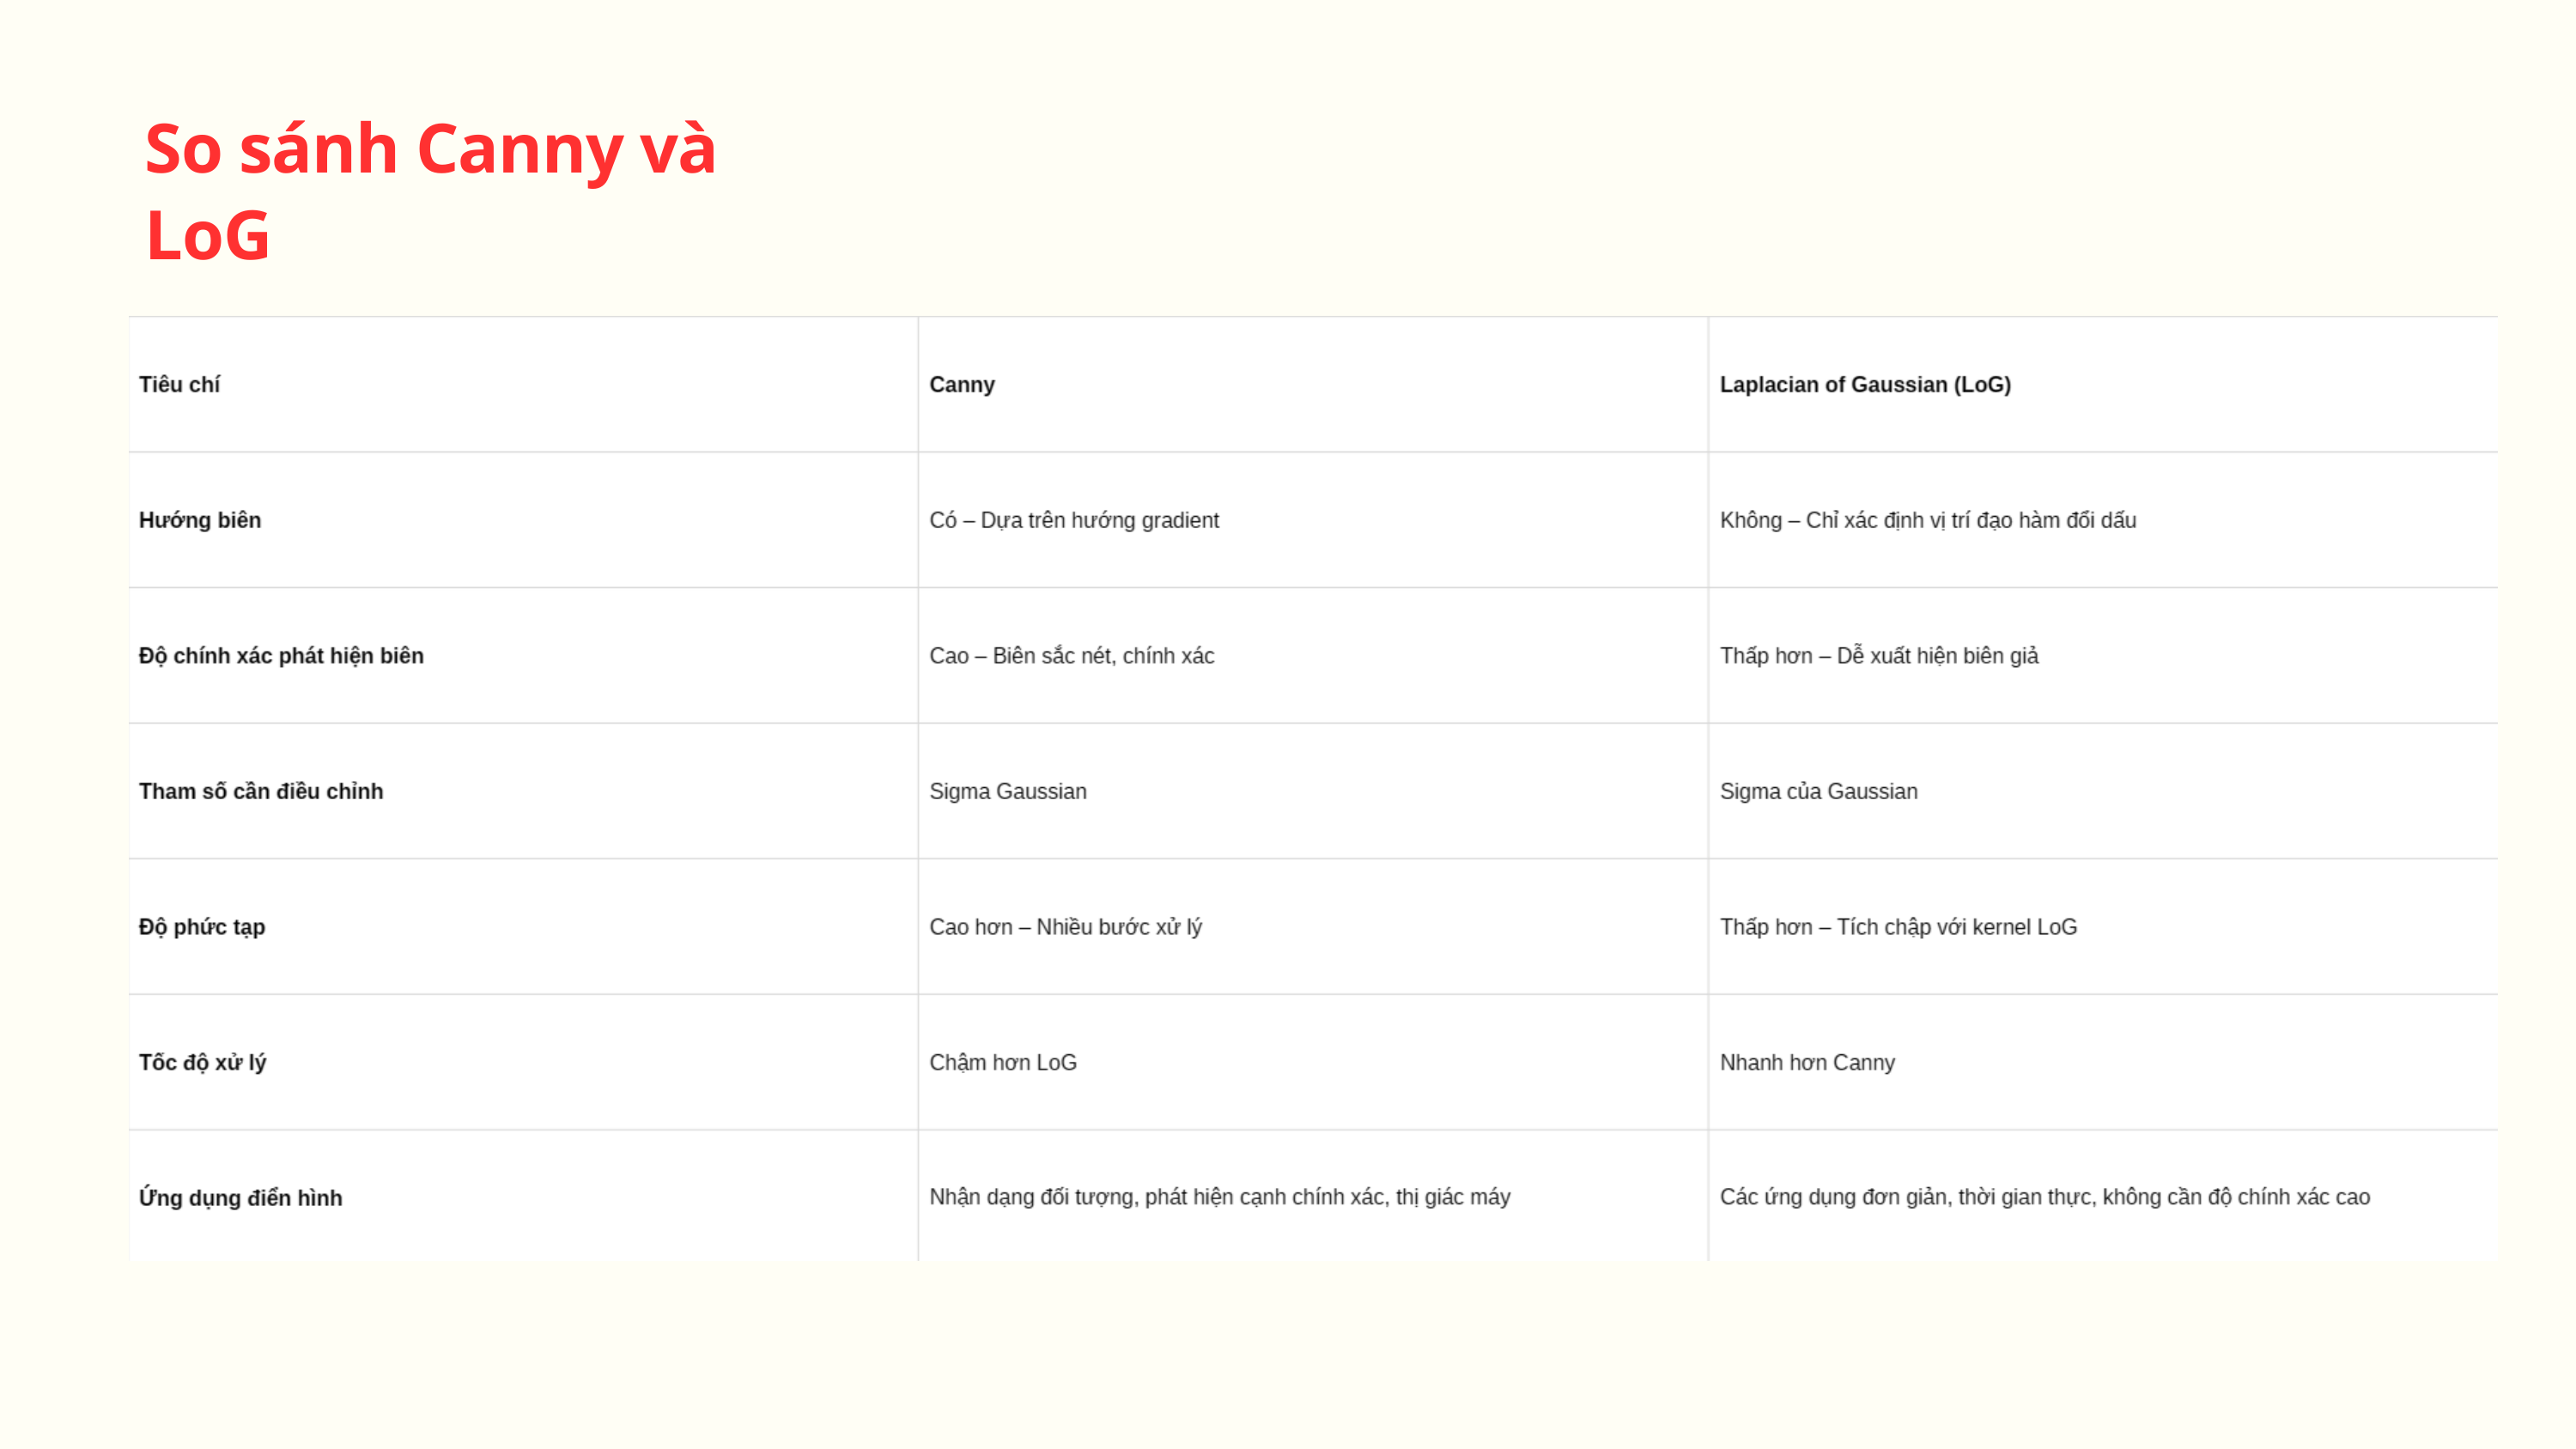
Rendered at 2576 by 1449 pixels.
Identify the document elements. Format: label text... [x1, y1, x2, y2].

picture [128, 316, 2498, 1262]
text_box So sánh Canny và LoG [144, 100, 855, 273]
